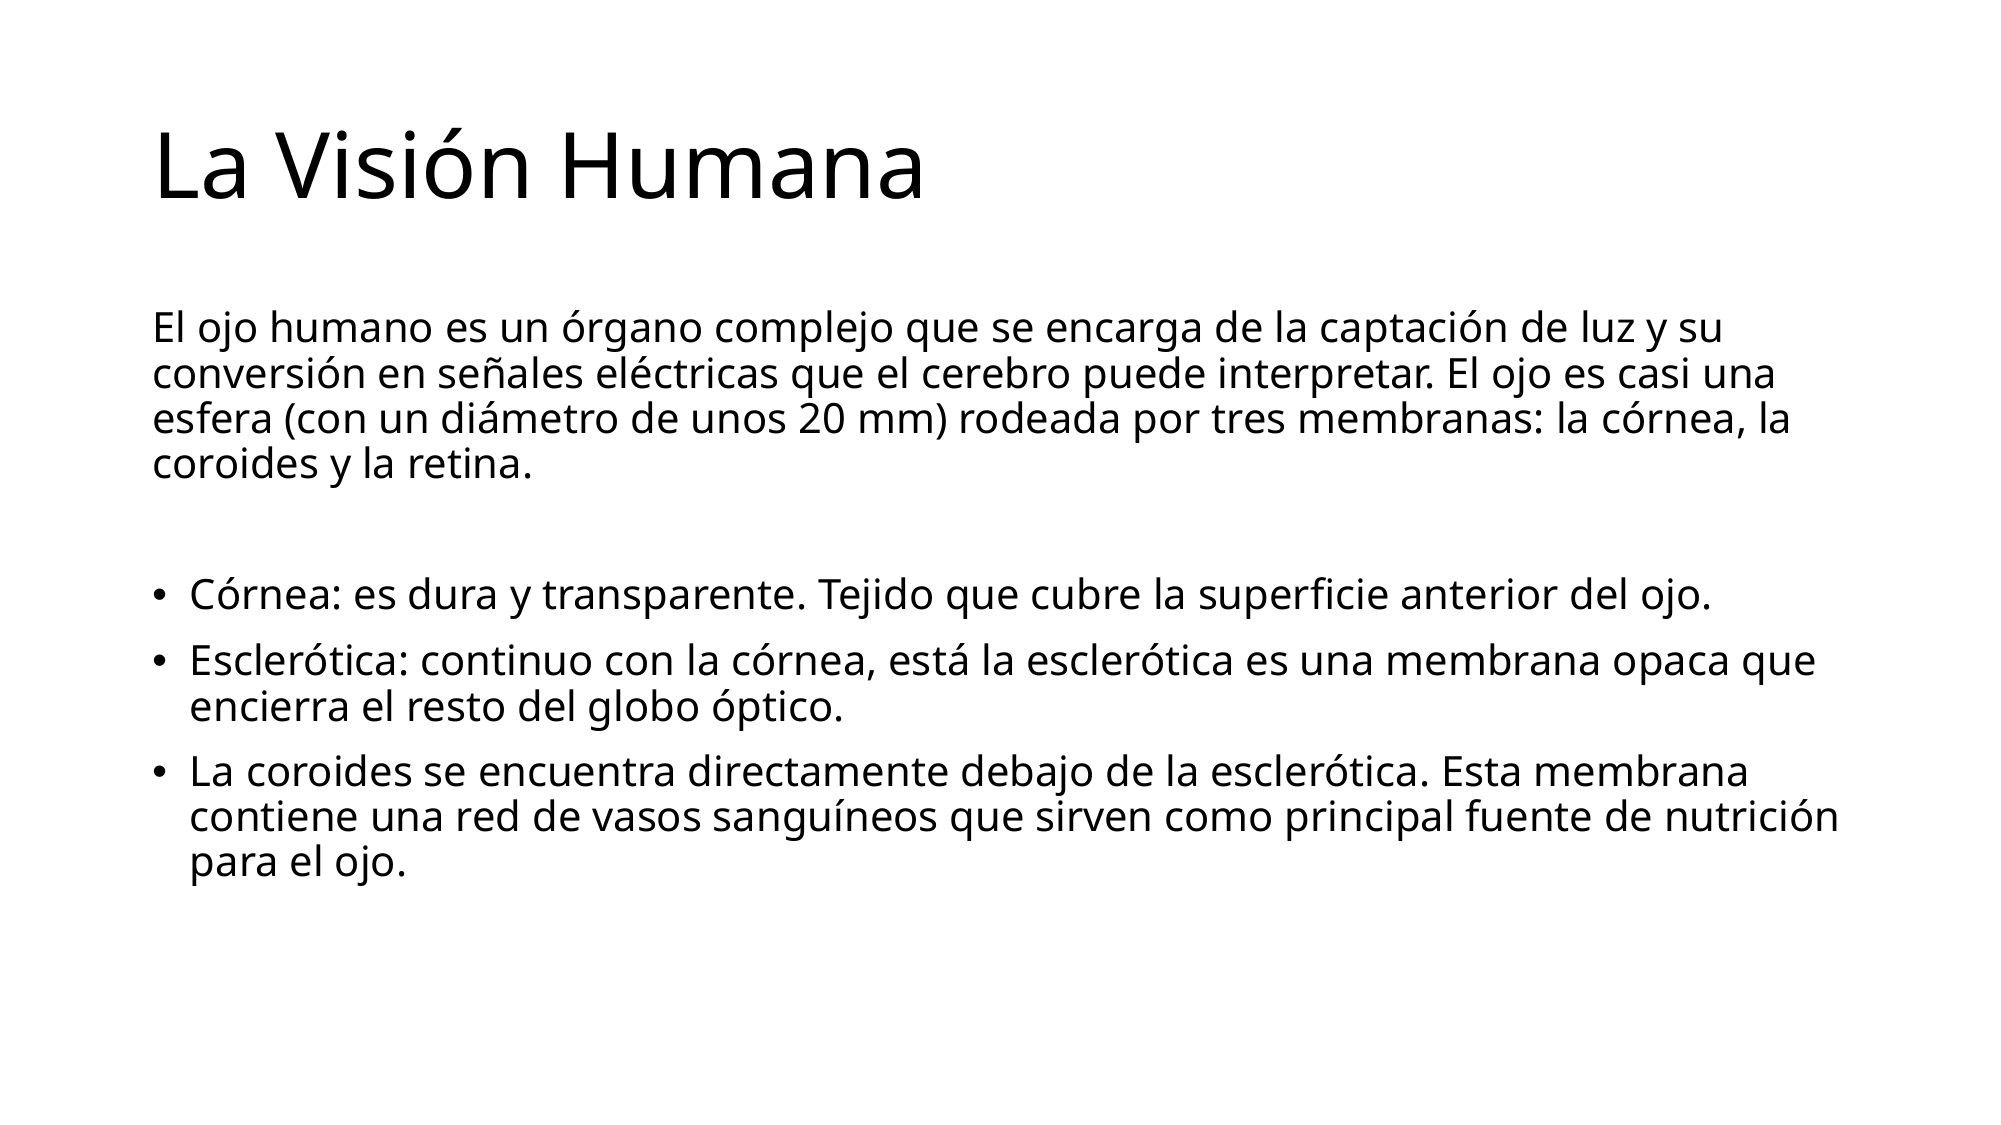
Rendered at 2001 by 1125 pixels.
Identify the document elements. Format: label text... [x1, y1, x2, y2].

title La Visión Humana [137, 59, 1863, 278]
list El ojo humano es un órgano complejo que se encarga de la captación de luz y su conversión en señales eléctricas que el cerebro puede interpretar. El ojo es casi una esfera (con un diámetro de unos 20 mm) rodeada por tres membranas: la córnea, la coroides y la retina. Córnea: es dura y transparente. Tejido que cubre la superficie anterior del ojo. Esclerótica: continuo con la córnea, está la esclerótica es una membrana opaca que encierra el resto del globo óptico. La coroides se encuentra directamente debajo de la esclerótica. Esta membrana contiene una red de vasos sanguíneos que sirven como principal fuente de nutrición para el ojo. [137, 299, 1863, 1014]
